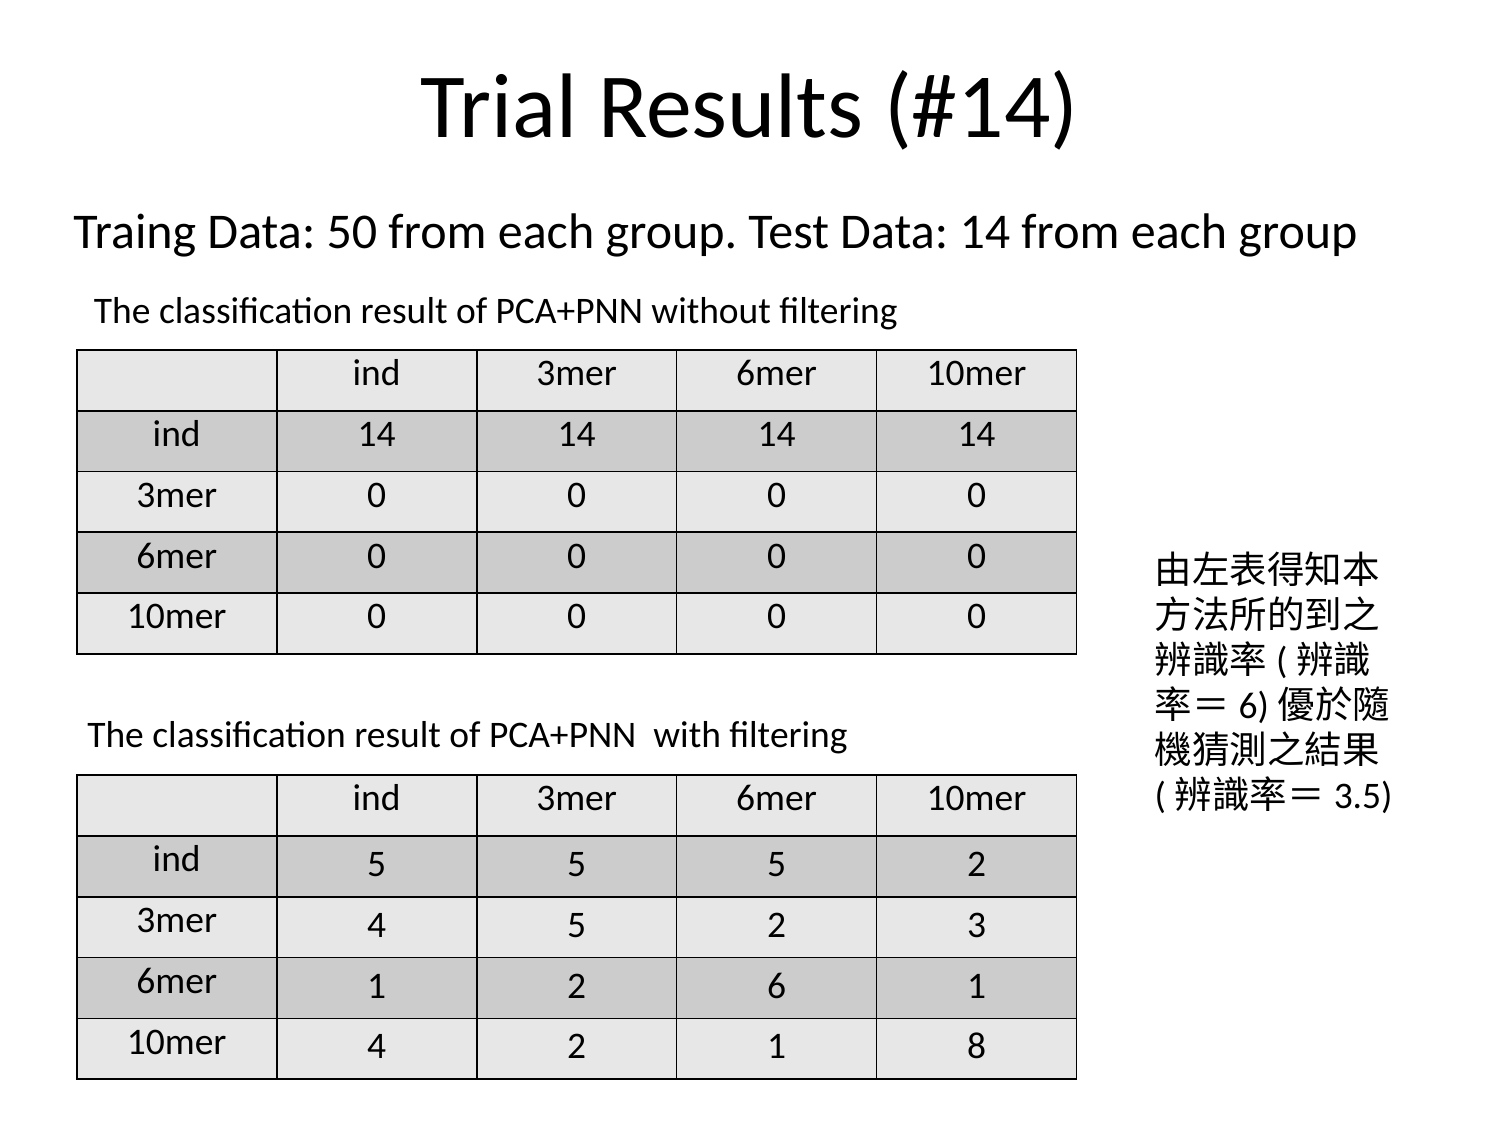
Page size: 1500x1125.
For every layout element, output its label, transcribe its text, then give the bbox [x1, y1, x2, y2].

table_header 3mer [478, 776, 676, 835]
table_cell 3mer [78, 472, 276, 531]
table_cell 0 [478, 594, 676, 653]
title Trial Results (#14) [75, 7, 1425, 195]
table_cell 14 [677, 412, 876, 471]
text_box The classification result of PCA+PNN with filtering [72, 702, 864, 763]
table_cell 5 [677, 837, 876, 896]
table_cell 10mer [78, 594, 276, 653]
table_cell 6mer [78, 958, 276, 1018]
table_cell 10mer [78, 1019, 276, 1078]
table_cell 0 [278, 533, 476, 592]
table_header [78, 776, 276, 835]
table_cell 0 [877, 533, 1076, 592]
table_header 10mer [877, 776, 1076, 835]
table_cell 1 [278, 958, 476, 1018]
text_box 由左表得知本方法所的到之辨識率(辨識率＝6)優於隨機猜測之結果(辨識率＝3.5) [1139, 538, 1424, 824]
table_header 6mer [677, 351, 876, 410]
table_cell 14 [478, 412, 676, 471]
table_header 6mer [677, 776, 876, 835]
table_cell 5 [278, 837, 476, 896]
table_cell 0 [877, 472, 1076, 531]
table_cell 6mer [78, 533, 276, 592]
table_cell 5 [478, 898, 676, 957]
table_cell 0 [677, 472, 876, 531]
table_cell 2 [478, 1019, 676, 1078]
table_cell ind [78, 837, 276, 896]
table_cell 0 [478, 472, 676, 531]
table_cell 3 [877, 898, 1076, 957]
table_header [78, 351, 276, 410]
table_cell 3mer [78, 898, 276, 957]
table_header ind [278, 351, 476, 410]
table_header 3mer [478, 351, 676, 410]
table_cell 4 [278, 898, 476, 957]
table_cell 1 [877, 958, 1076, 1018]
table_cell 0 [278, 472, 476, 531]
table_cell 0 [478, 533, 676, 592]
text_box The classification result of PCA+PNN without filtering [79, 278, 922, 339]
table_cell 6 [677, 958, 876, 1018]
table_cell 2 [677, 898, 876, 957]
table_cell 0 [278, 594, 476, 653]
table_cell ind [78, 412, 276, 471]
table_cell 1 [677, 1019, 876, 1078]
table_header 10mer [877, 351, 1076, 410]
table_cell 2 [478, 958, 676, 1018]
table_header ind [278, 776, 476, 835]
table_cell 4 [278, 1019, 476, 1078]
table_cell 8 [877, 1019, 1076, 1078]
table_cell 0 [677, 533, 876, 592]
table_cell 5 [478, 837, 676, 896]
table_cell 0 [877, 594, 1076, 653]
table_cell 2 [877, 837, 1076, 896]
table_cell 14 [877, 412, 1076, 471]
table_cell 14 [278, 412, 476, 471]
table_cell 0 [677, 594, 876, 653]
text_box Traing Data: 50 from each group. Test Data: 14 from each group [58, 191, 1373, 267]
